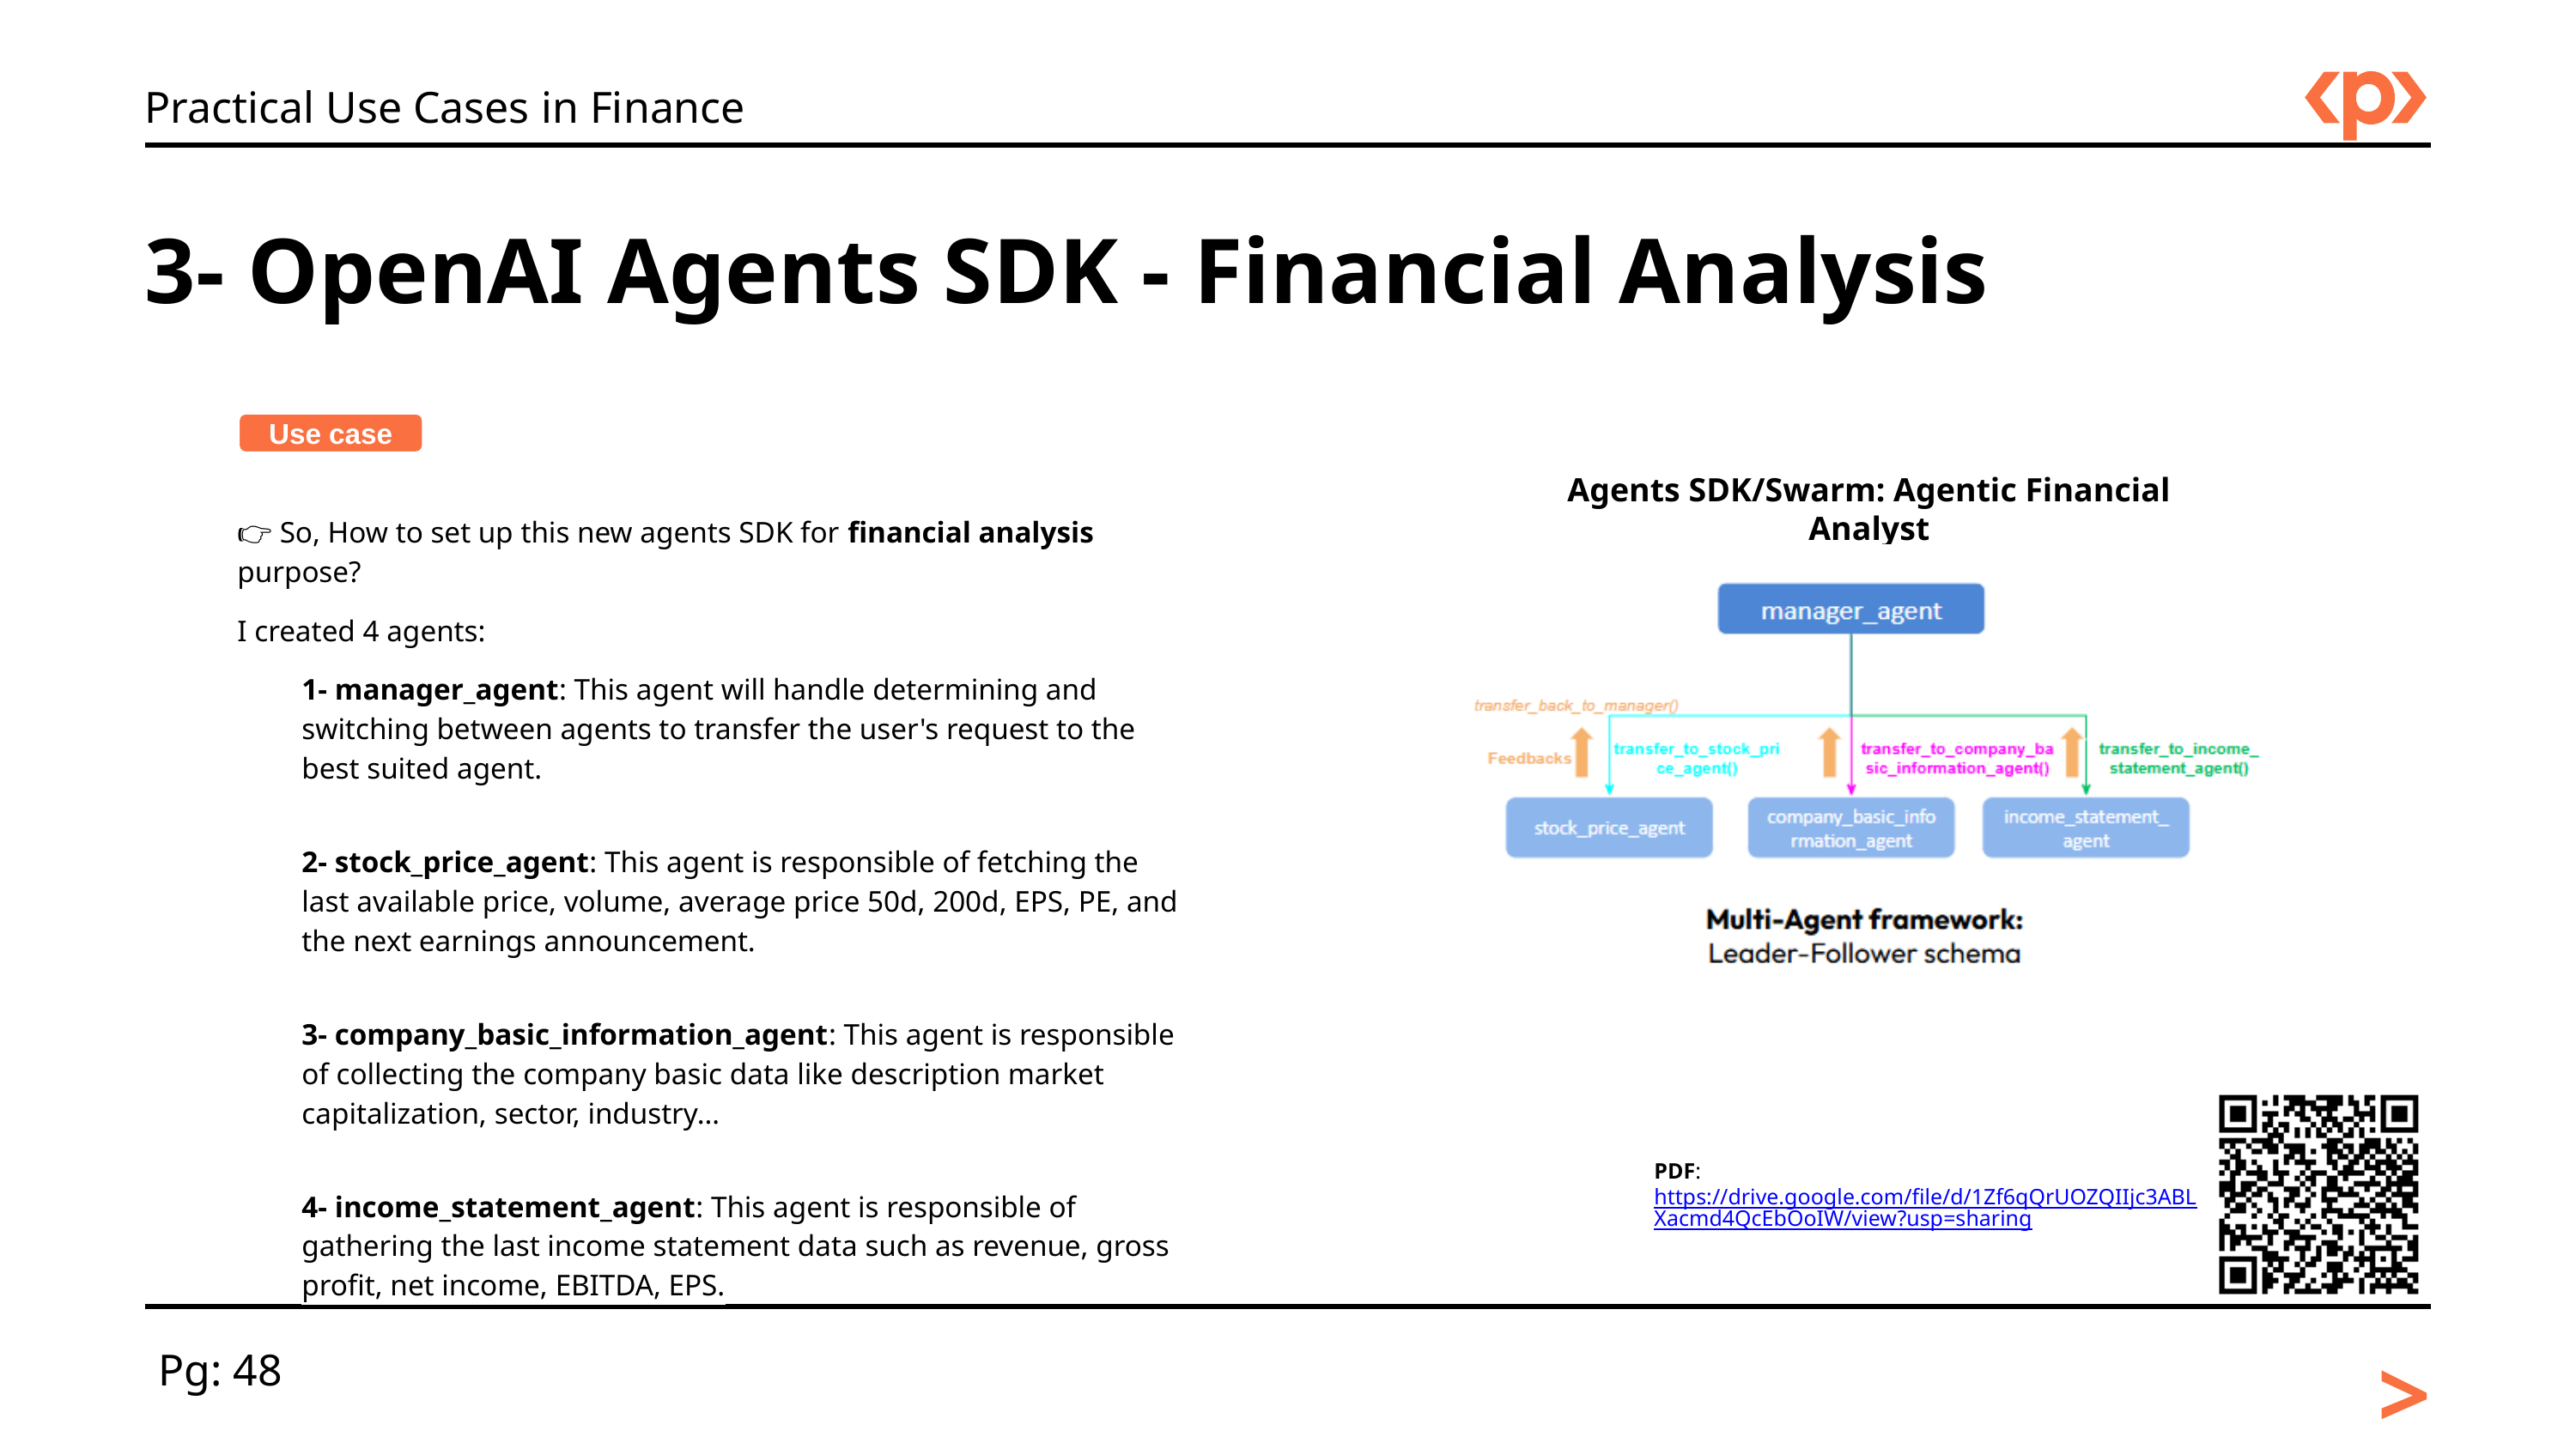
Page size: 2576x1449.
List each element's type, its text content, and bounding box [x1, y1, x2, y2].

picture [2213, 1085, 2427, 1300]
text_box PDF: https://drive.google.com/file/d/1Zf6qQrUOZQIIjc3ABLXacmd4QcEbOoIW/view?usp=sharing [1641, 1144, 2208, 1264]
picture [1458, 543, 2296, 987]
text_box > [2428, 1296, 2432, 1306]
text_box > [2378, 1314, 2432, 1448]
text_box Use case [239, 414, 423, 452]
text_box 👉 So, How to set up this new agents SDK for financial analysis purpose? I created 4 agents: 1- manager_agent: This agent will handle determining and switching between agents to transfer the user's request to the best suited agent. 2- stock_price_agent: This agent is responsible of fetching the last available price, volume, average price 50d, 200d, EPS, PE, and the next earnings announcement. 3- company_basic_information_agent: This agent is responsible of collecting the company basic data like description market capitalization, sector, industry… 4- income_statement_agent: This agent is responsible of gathering the last income statement data such as revenue, gross profit, net income, EBITDA, EPS. [224, 496, 1194, 1282]
text_box 3- OpenAI Agents SDK - Financial Analysis [144, 170, 2062, 321]
text_box Pg: 48 [155, 1323, 285, 1395]
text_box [2304, 70, 2427, 141]
text_box Agents SDK/Swarm: Agentic Financial Analyst [1507, 457, 2232, 543]
text_box Practical Use Cases in Finance [144, 59, 998, 132]
